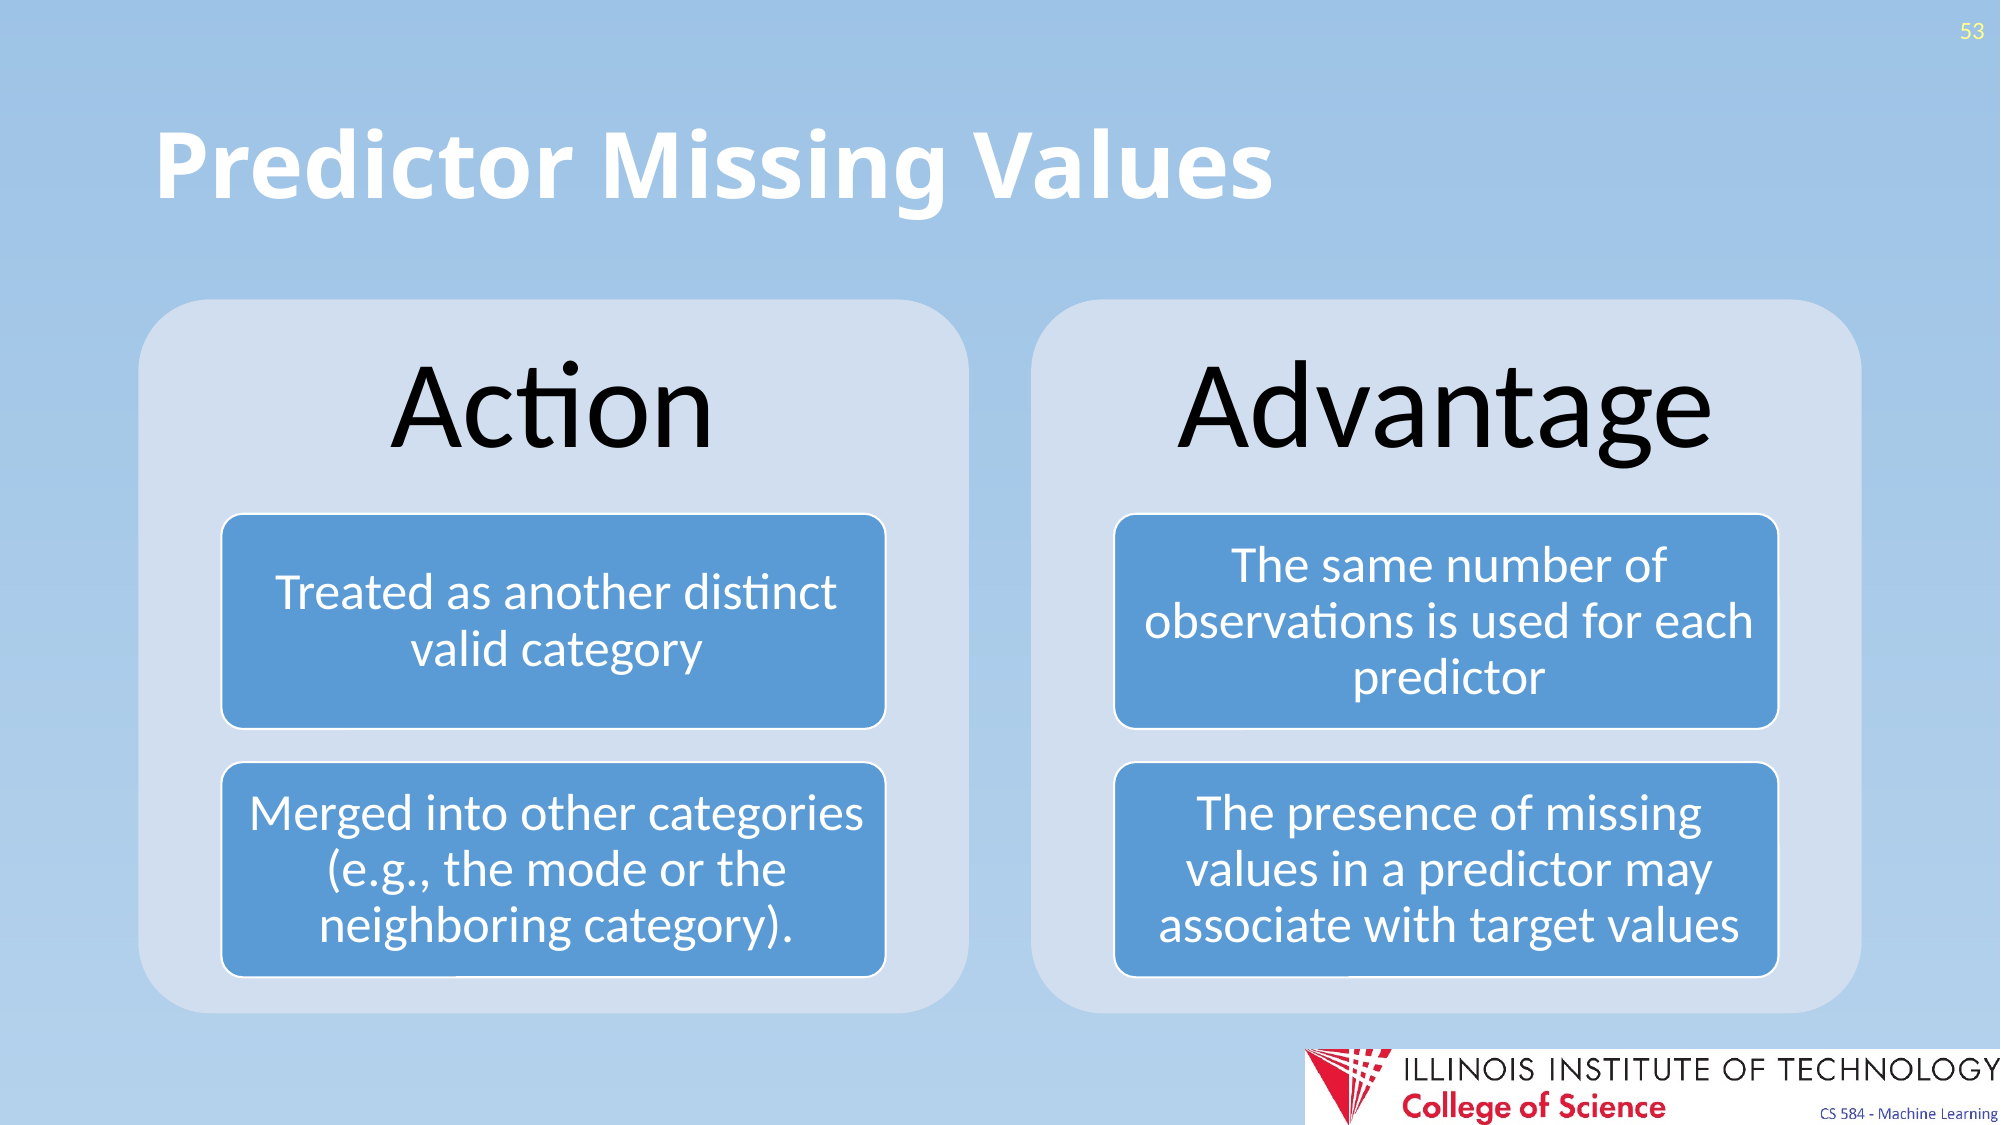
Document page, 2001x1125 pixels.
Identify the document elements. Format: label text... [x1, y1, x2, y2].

picture [1305, 1049, 2000, 1125]
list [137, 299, 1863, 1014]
title Predictor Missing Values [137, 59, 1863, 278]
slide_number 53 [1550, 0, 2000, 60]
